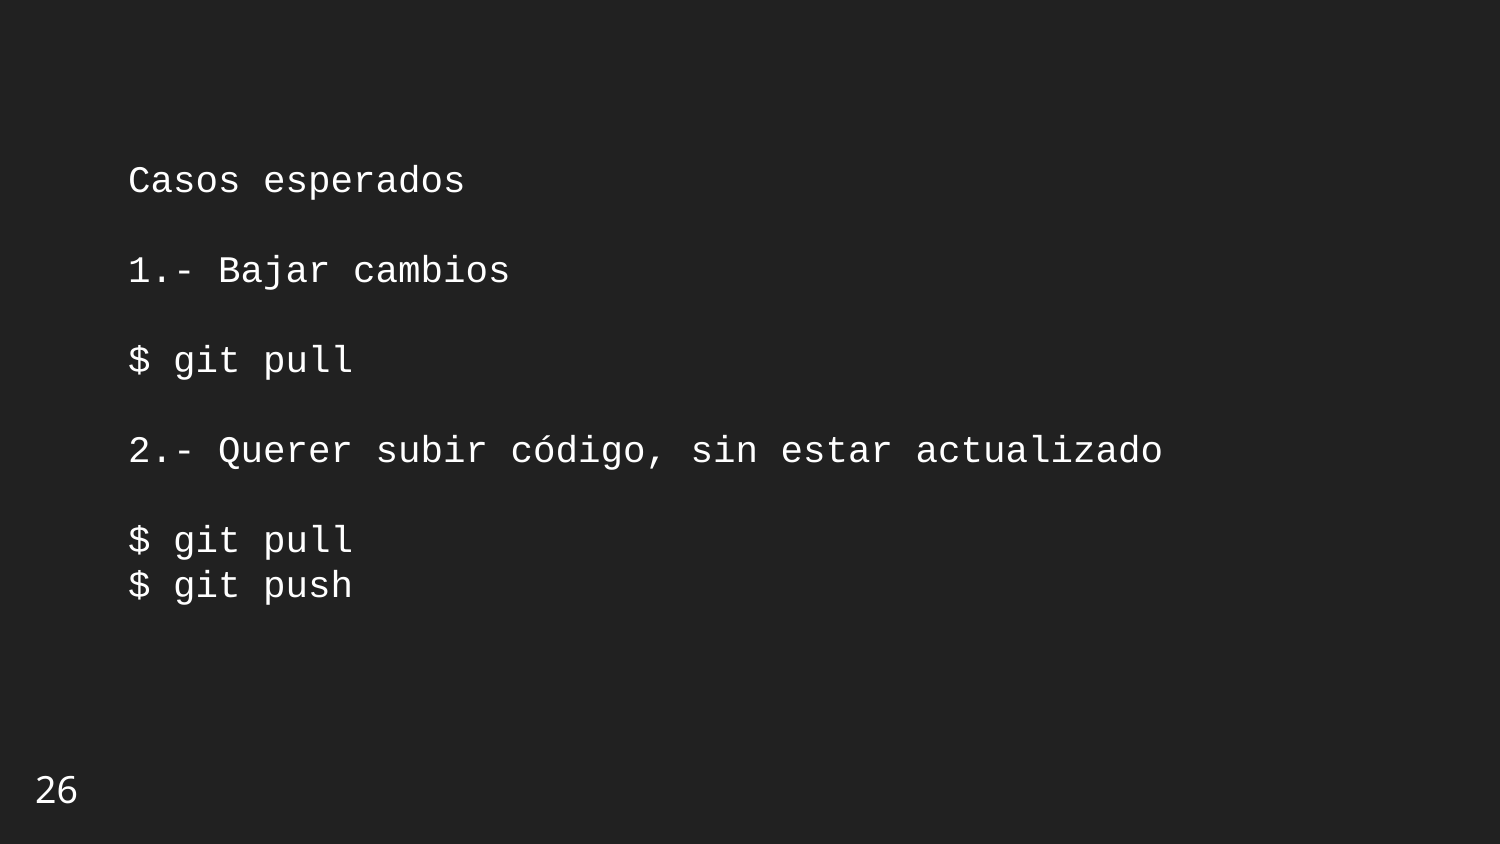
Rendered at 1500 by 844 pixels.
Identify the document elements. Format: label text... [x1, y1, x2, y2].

title Casos esperados 1.- Bajar cambios $ git pull 2.- Querer subir código, sin estar actualizado $ git pull $ git push [113, 0, 1387, 733]
title 26 [20, 743, 124, 827]
